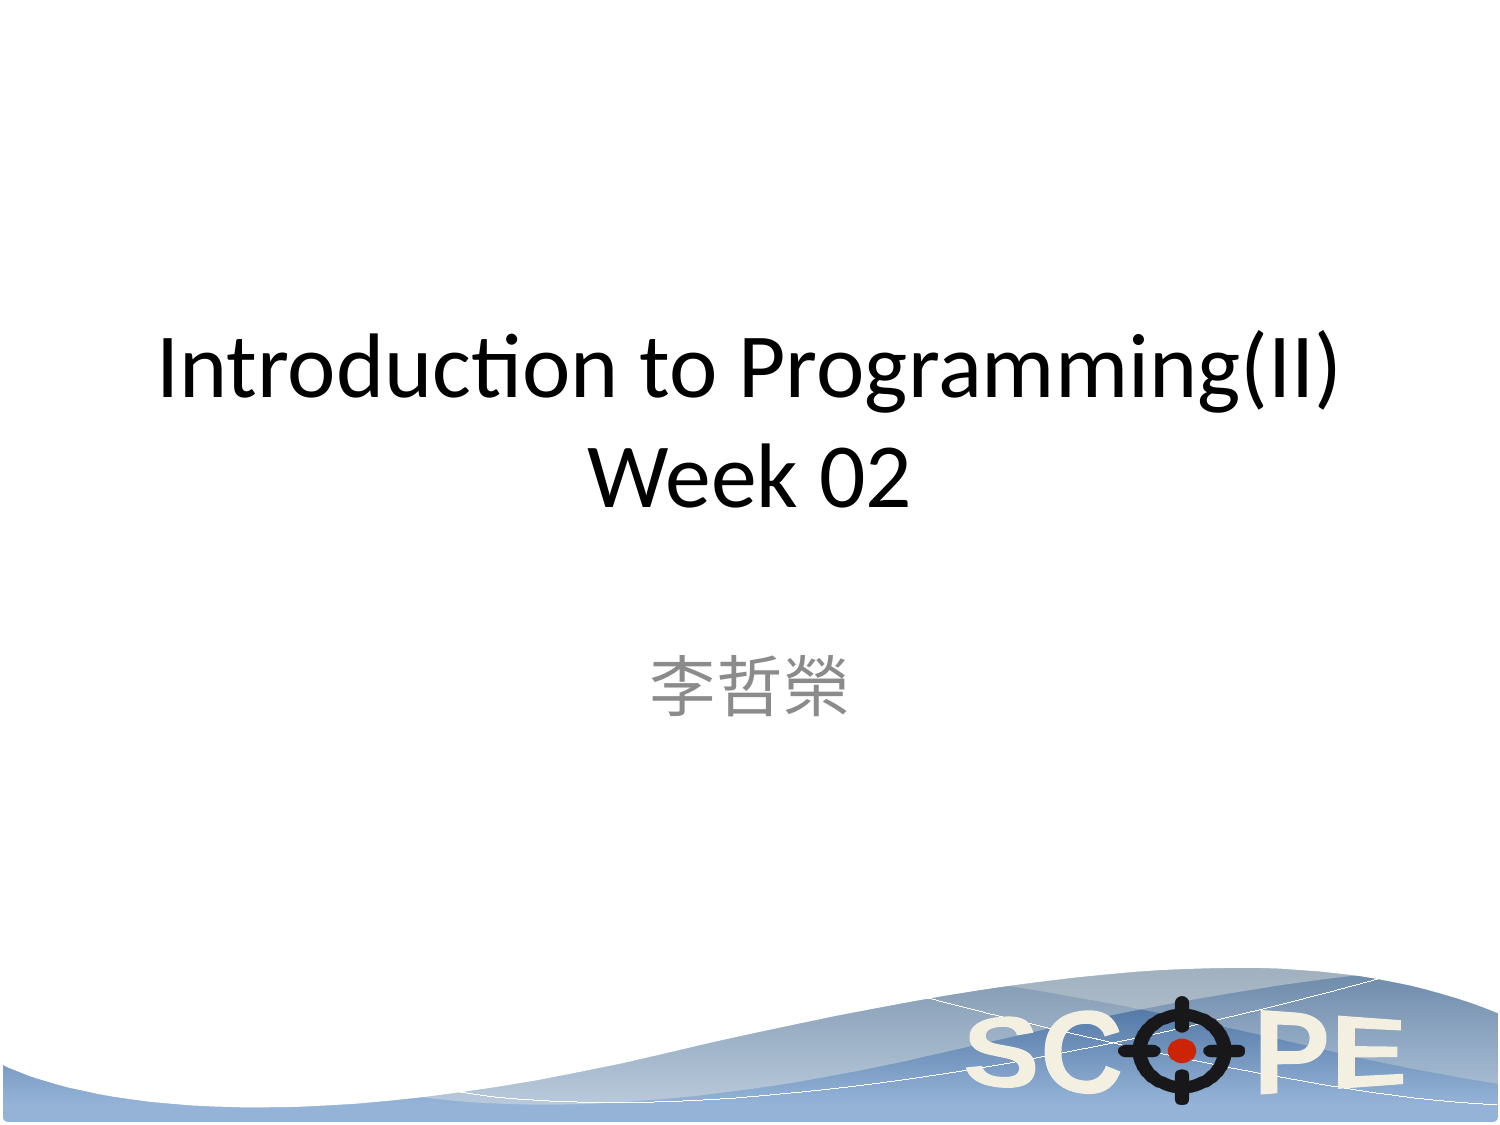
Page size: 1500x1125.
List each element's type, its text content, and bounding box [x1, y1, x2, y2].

title Introduction to Programming(II) Week 02 [112, 240, 1388, 591]
subtitle 李哲榮 [225, 637, 1275, 925]
picture [1118, 996, 1245, 1105]
